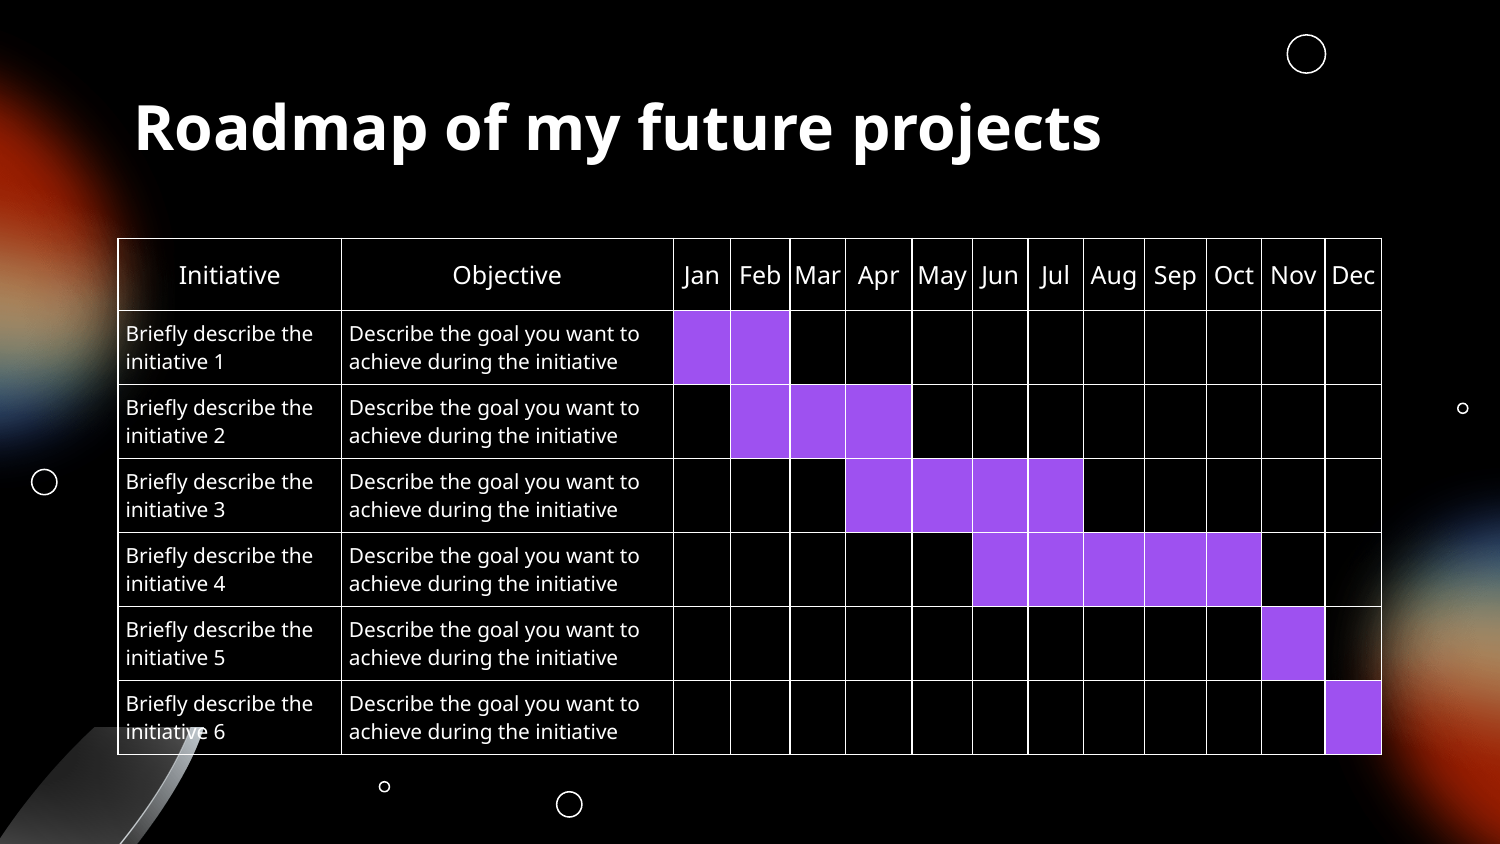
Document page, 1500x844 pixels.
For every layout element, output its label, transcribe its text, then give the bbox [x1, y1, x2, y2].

table_cell [1029, 681, 1083, 754]
table_cell [1029, 459, 1083, 532]
table_cell [846, 311, 911, 384]
table_cell [1262, 533, 1324, 606]
table_cell [1326, 385, 1381, 458]
table_cell Briefly describe the initiative 3 [119, 459, 341, 532]
table_cell [1326, 459, 1381, 532]
table_cell [1262, 311, 1324, 384]
table_cell [846, 385, 911, 458]
table_header Aug [1084, 239, 1144, 310]
table_cell [1207, 681, 1261, 754]
table_cell [973, 311, 1027, 384]
table_cell [973, 459, 1027, 532]
table_header Feb [731, 239, 789, 310]
table_header May [913, 239, 972, 310]
table_cell Describe the goal you want to achieve during the initiative [342, 533, 673, 606]
table_cell [846, 459, 911, 532]
table_cell [846, 681, 911, 754]
table_cell [1084, 607, 1144, 680]
table_header Jun [973, 239, 1027, 310]
table_cell [1207, 385, 1261, 458]
table_cell [1326, 681, 1381, 754]
table_cell [1207, 607, 1261, 680]
table_cell [1326, 533, 1381, 606]
table_cell [674, 311, 730, 384]
table_header Dec [1326, 239, 1381, 310]
table_cell [1084, 385, 1144, 458]
table_cell Briefly describe the initiative 2 [119, 385, 341, 458]
table_cell [913, 385, 972, 458]
picture [1325, 467, 1500, 844]
table_header Jul [1029, 239, 1083, 310]
table_cell [674, 385, 730, 458]
table_cell [973, 385, 1027, 458]
table_cell [1084, 311, 1144, 384]
table_cell [731, 311, 789, 384]
table_cell [913, 607, 972, 680]
table_cell Briefly describe the initiative 1 [119, 311, 341, 384]
table_cell [791, 311, 845, 384]
table_cell [846, 607, 911, 680]
table_cell [674, 533, 730, 606]
table_cell Describe the goal you want to achieve during the initiative [342, 385, 673, 458]
table_cell [913, 459, 972, 532]
table_cell [1326, 311, 1381, 384]
table_cell [973, 607, 1027, 680]
table_cell [1145, 607, 1206, 680]
table_cell [731, 607, 789, 680]
table_cell [1029, 533, 1083, 606]
table_cell [973, 681, 1027, 754]
table_cell [731, 385, 789, 458]
table_cell [731, 533, 789, 606]
table_cell [791, 607, 845, 680]
table_cell Describe the goal you want to achieve during the initiative [342, 681, 673, 754]
table_cell [674, 681, 730, 754]
table_cell [1084, 533, 1144, 606]
table_header Oct [1207, 239, 1261, 310]
table_header Jan [674, 239, 730, 310]
table_cell [791, 533, 845, 606]
table_cell Briefly describe the initiative 5 [119, 607, 341, 680]
table_cell [913, 681, 972, 754]
table_cell Describe the goal you want to achieve during the initiative [342, 607, 673, 680]
table_cell [1262, 607, 1324, 680]
table_cell Briefly describe the initiative 6 [119, 681, 341, 754]
table_cell [1262, 459, 1324, 532]
table_cell [1207, 533, 1261, 606]
picture [33, 471, 56, 489]
table_cell [1262, 385, 1324, 458]
table_cell [1145, 533, 1206, 606]
table_cell [913, 533, 972, 606]
table_header Sep [1145, 239, 1206, 310]
table_cell [731, 681, 789, 754]
table_cell [1145, 681, 1206, 754]
table_cell [791, 459, 845, 532]
table_cell [791, 385, 845, 458]
table_cell Describe the goal you want to achieve during the initiative [342, 311, 673, 384]
table_cell [913, 311, 972, 384]
table_cell [846, 533, 911, 606]
table_cell Describe the goal you want to achieve during the initiative [342, 459, 673, 532]
table_cell [1029, 311, 1083, 384]
table_cell Briefly describe the initiative 4 [119, 533, 341, 606]
table_cell [973, 533, 1027, 606]
table_cell [1084, 459, 1144, 532]
table_cell [1326, 607, 1381, 680]
table_cell [1207, 311, 1261, 384]
table_cell [1207, 459, 1261, 532]
table_cell [1145, 459, 1206, 532]
picture [0, 727, 208, 844]
table_header Objective [342, 239, 673, 310]
table_cell [1145, 311, 1206, 384]
table_header Mar [791, 239, 845, 310]
table_cell [731, 459, 789, 532]
table_cell [1084, 681, 1144, 754]
table_cell [1029, 607, 1083, 680]
table_cell [1029, 385, 1083, 458]
table_cell [1262, 681, 1324, 754]
table_header Nov [1262, 239, 1324, 310]
title Roadmap of my future projects [118, 72, 1382, 167]
table_header Initiative [119, 239, 341, 310]
picture [0, 16, 175, 489]
table_cell [674, 459, 730, 532]
table_header Apr [846, 239, 911, 310]
table_cell [1145, 385, 1206, 458]
table_cell [674, 607, 730, 680]
table_cell [791, 681, 845, 754]
